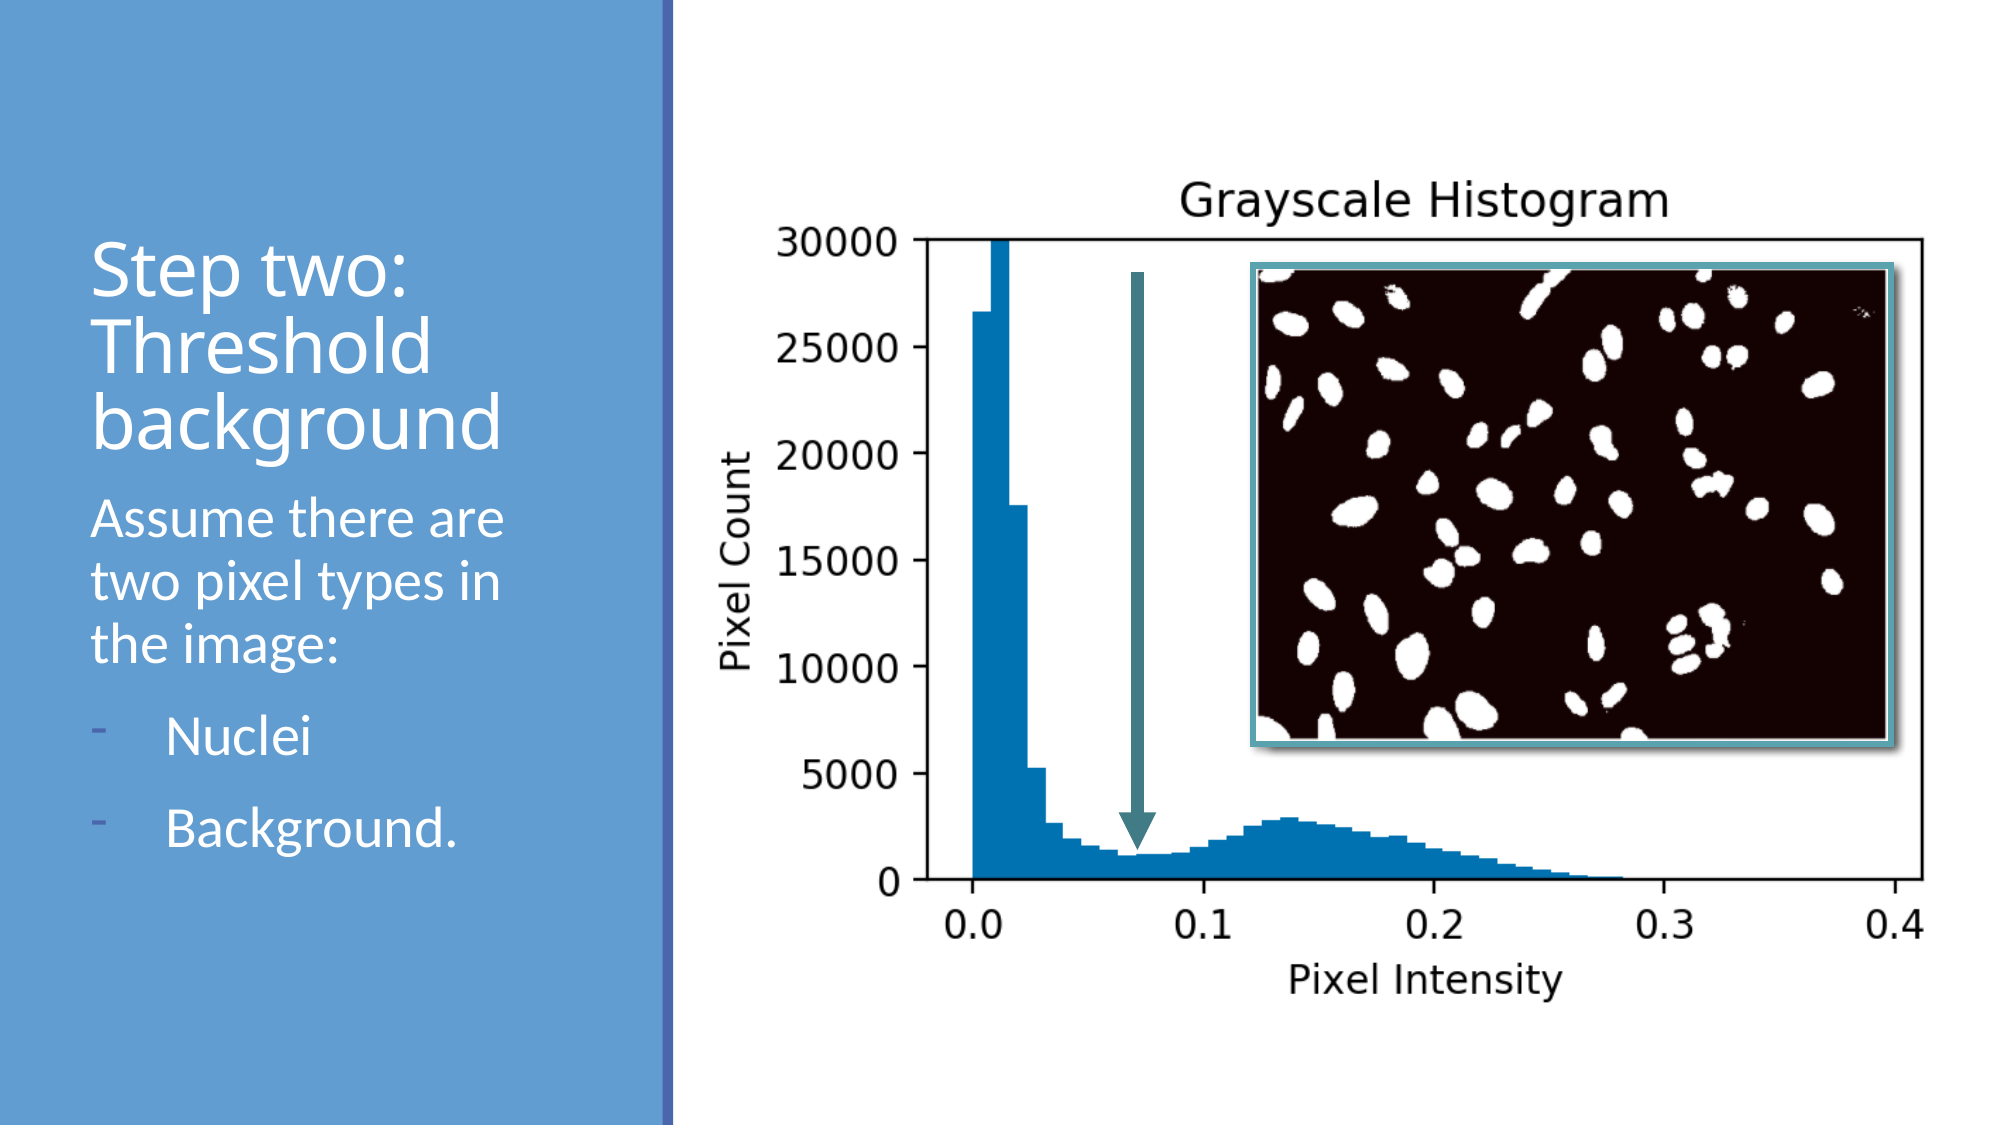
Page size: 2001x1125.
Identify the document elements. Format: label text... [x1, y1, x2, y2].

title Step two: Threshold background [75, 97, 600, 473]
list Assume there are two pixel types in the image: Nuclei Background. [75, 479, 600, 1035]
picture [698, 161, 2000, 1035]
